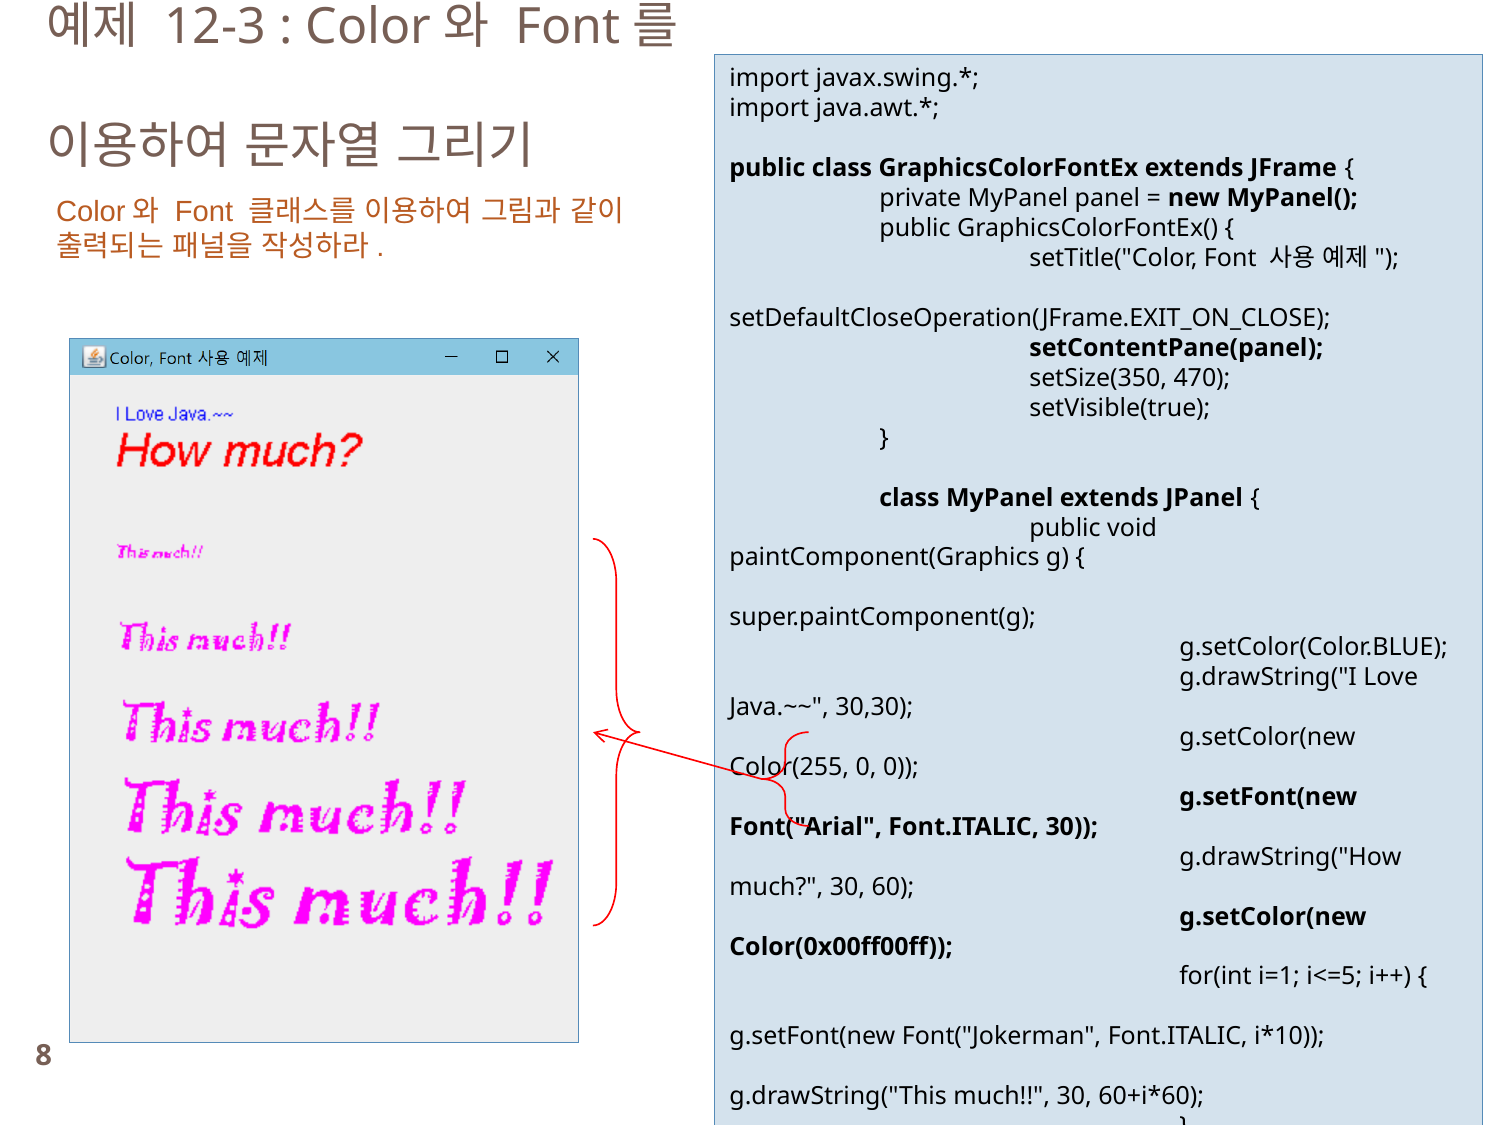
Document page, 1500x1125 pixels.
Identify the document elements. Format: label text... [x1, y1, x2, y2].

text_box [767, 731, 809, 827]
text_box [592, 733, 626, 927]
title 예제 12-3 : Color와 Font를 이용하여 문자열 그리기 [31, 27, 701, 139]
text_box import javax.swing.*; import java.awt.*; public class GraphicsColorFontEx extends JFrame { private MyPanel panel = new MyPanel(); public GraphicsColorFontEx() { setTitle("Color, Font 사용 예제"); setDefaultCloseOperation(JFrame.EXIT_ON_CLOSE); setContentPane(panel); setSize(350, 470); setVisible(true); } class MyPanel extends JPanel { public void paintComponent(Graphics g) { super.paintComponent(g); g.setColor(Color.BLUE); g.drawString("I Love Java.~~", 30,30); g.setColor(new Color(255, 0, 0)); g.setFont(new Font("Arial", Font.ITALIC, 30)); g.drawString("How much?", 30, 60); g.setColor(new Color(0x00ff00ff)); for(int i=1; i<=5; i++) { g.setFont(new Font("Jokerman", Font.ITALIC, i*10)); g.drawString("This much!!", 30, 60+i*60); } } } public static void main(String [] args) { new GraphicsColorFontEx(); } } [714, 54, 1483, 1125]
slide_number 8 [0, 1025, 88, 1088]
text_box [592, 537, 638, 740]
text_box Color와 Font 클래스를 이용하여 그림과 같이 출력되는 패널을 작성하라. [41, 184, 698, 270]
picture [68, 337, 580, 1043]
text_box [639, 731, 763, 780]
